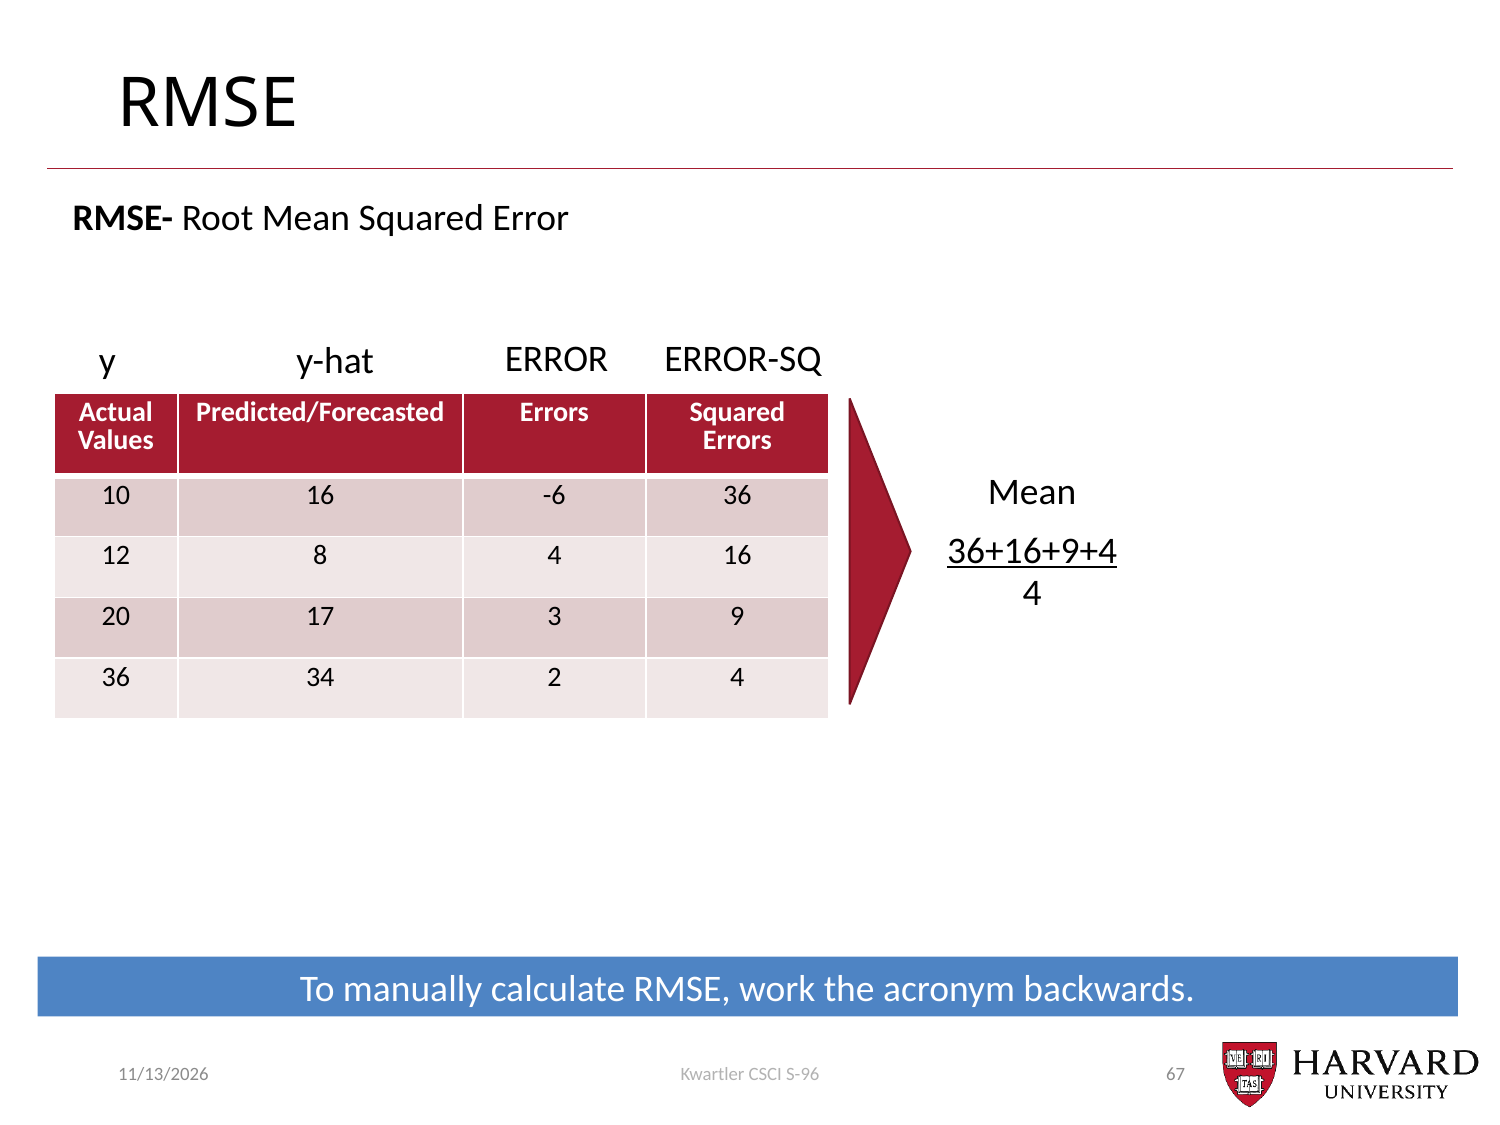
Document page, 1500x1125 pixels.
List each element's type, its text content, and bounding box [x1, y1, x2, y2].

table_cell 4 [647, 659, 828, 718]
table_cell 16 [179, 479, 462, 536]
table_cell 34 [179, 659, 462, 718]
text_box ERROR-SQ [649, 326, 837, 387]
table_cell 9 [647, 598, 828, 657]
text_box y-hat [281, 328, 389, 389]
table_cell 16 [647, 537, 828, 597]
text_box 36+16+9+4 [932, 518, 1133, 579]
table_header Errors [464, 394, 645, 473]
text_box To manually calculate RMSE, work the acronym backwards. [37, 956, 1458, 1017]
slide_number 67 [1059, 1042, 1200, 1103]
table_cell 2 [464, 659, 645, 718]
table_cell 3 [464, 598, 645, 657]
text_box [848, 398, 912, 705]
table_cell 20 [55, 598, 177, 657]
text_box ERROR [490, 326, 624, 387]
table_cell 8 [179, 537, 462, 597]
table_cell 4 [464, 537, 645, 597]
text_box 4 [1007, 560, 1057, 621]
table_cell 17 [179, 598, 462, 657]
table_cell -6 [464, 479, 645, 536]
title RMSE [103, 59, 1397, 157]
table_cell 10 [55, 479, 177, 536]
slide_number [103, 1042, 441, 1103]
table_header Predicted/Forecasted [179, 394, 462, 473]
text_box RMSE- Root Mean Squared Error [57, 185, 585, 246]
table_cell 12 [55, 537, 177, 597]
footer Kwartler CSCI S-96 [496, 1042, 1004, 1103]
table_cell 36 [647, 479, 828, 536]
table_header Actual Values [55, 394, 177, 473]
text_box y [84, 328, 131, 389]
table_cell 36 [55, 659, 177, 718]
table_header Squared Errors [647, 394, 828, 473]
text_box Mean [973, 459, 1092, 518]
picture [1200, 1024, 1500, 1125]
